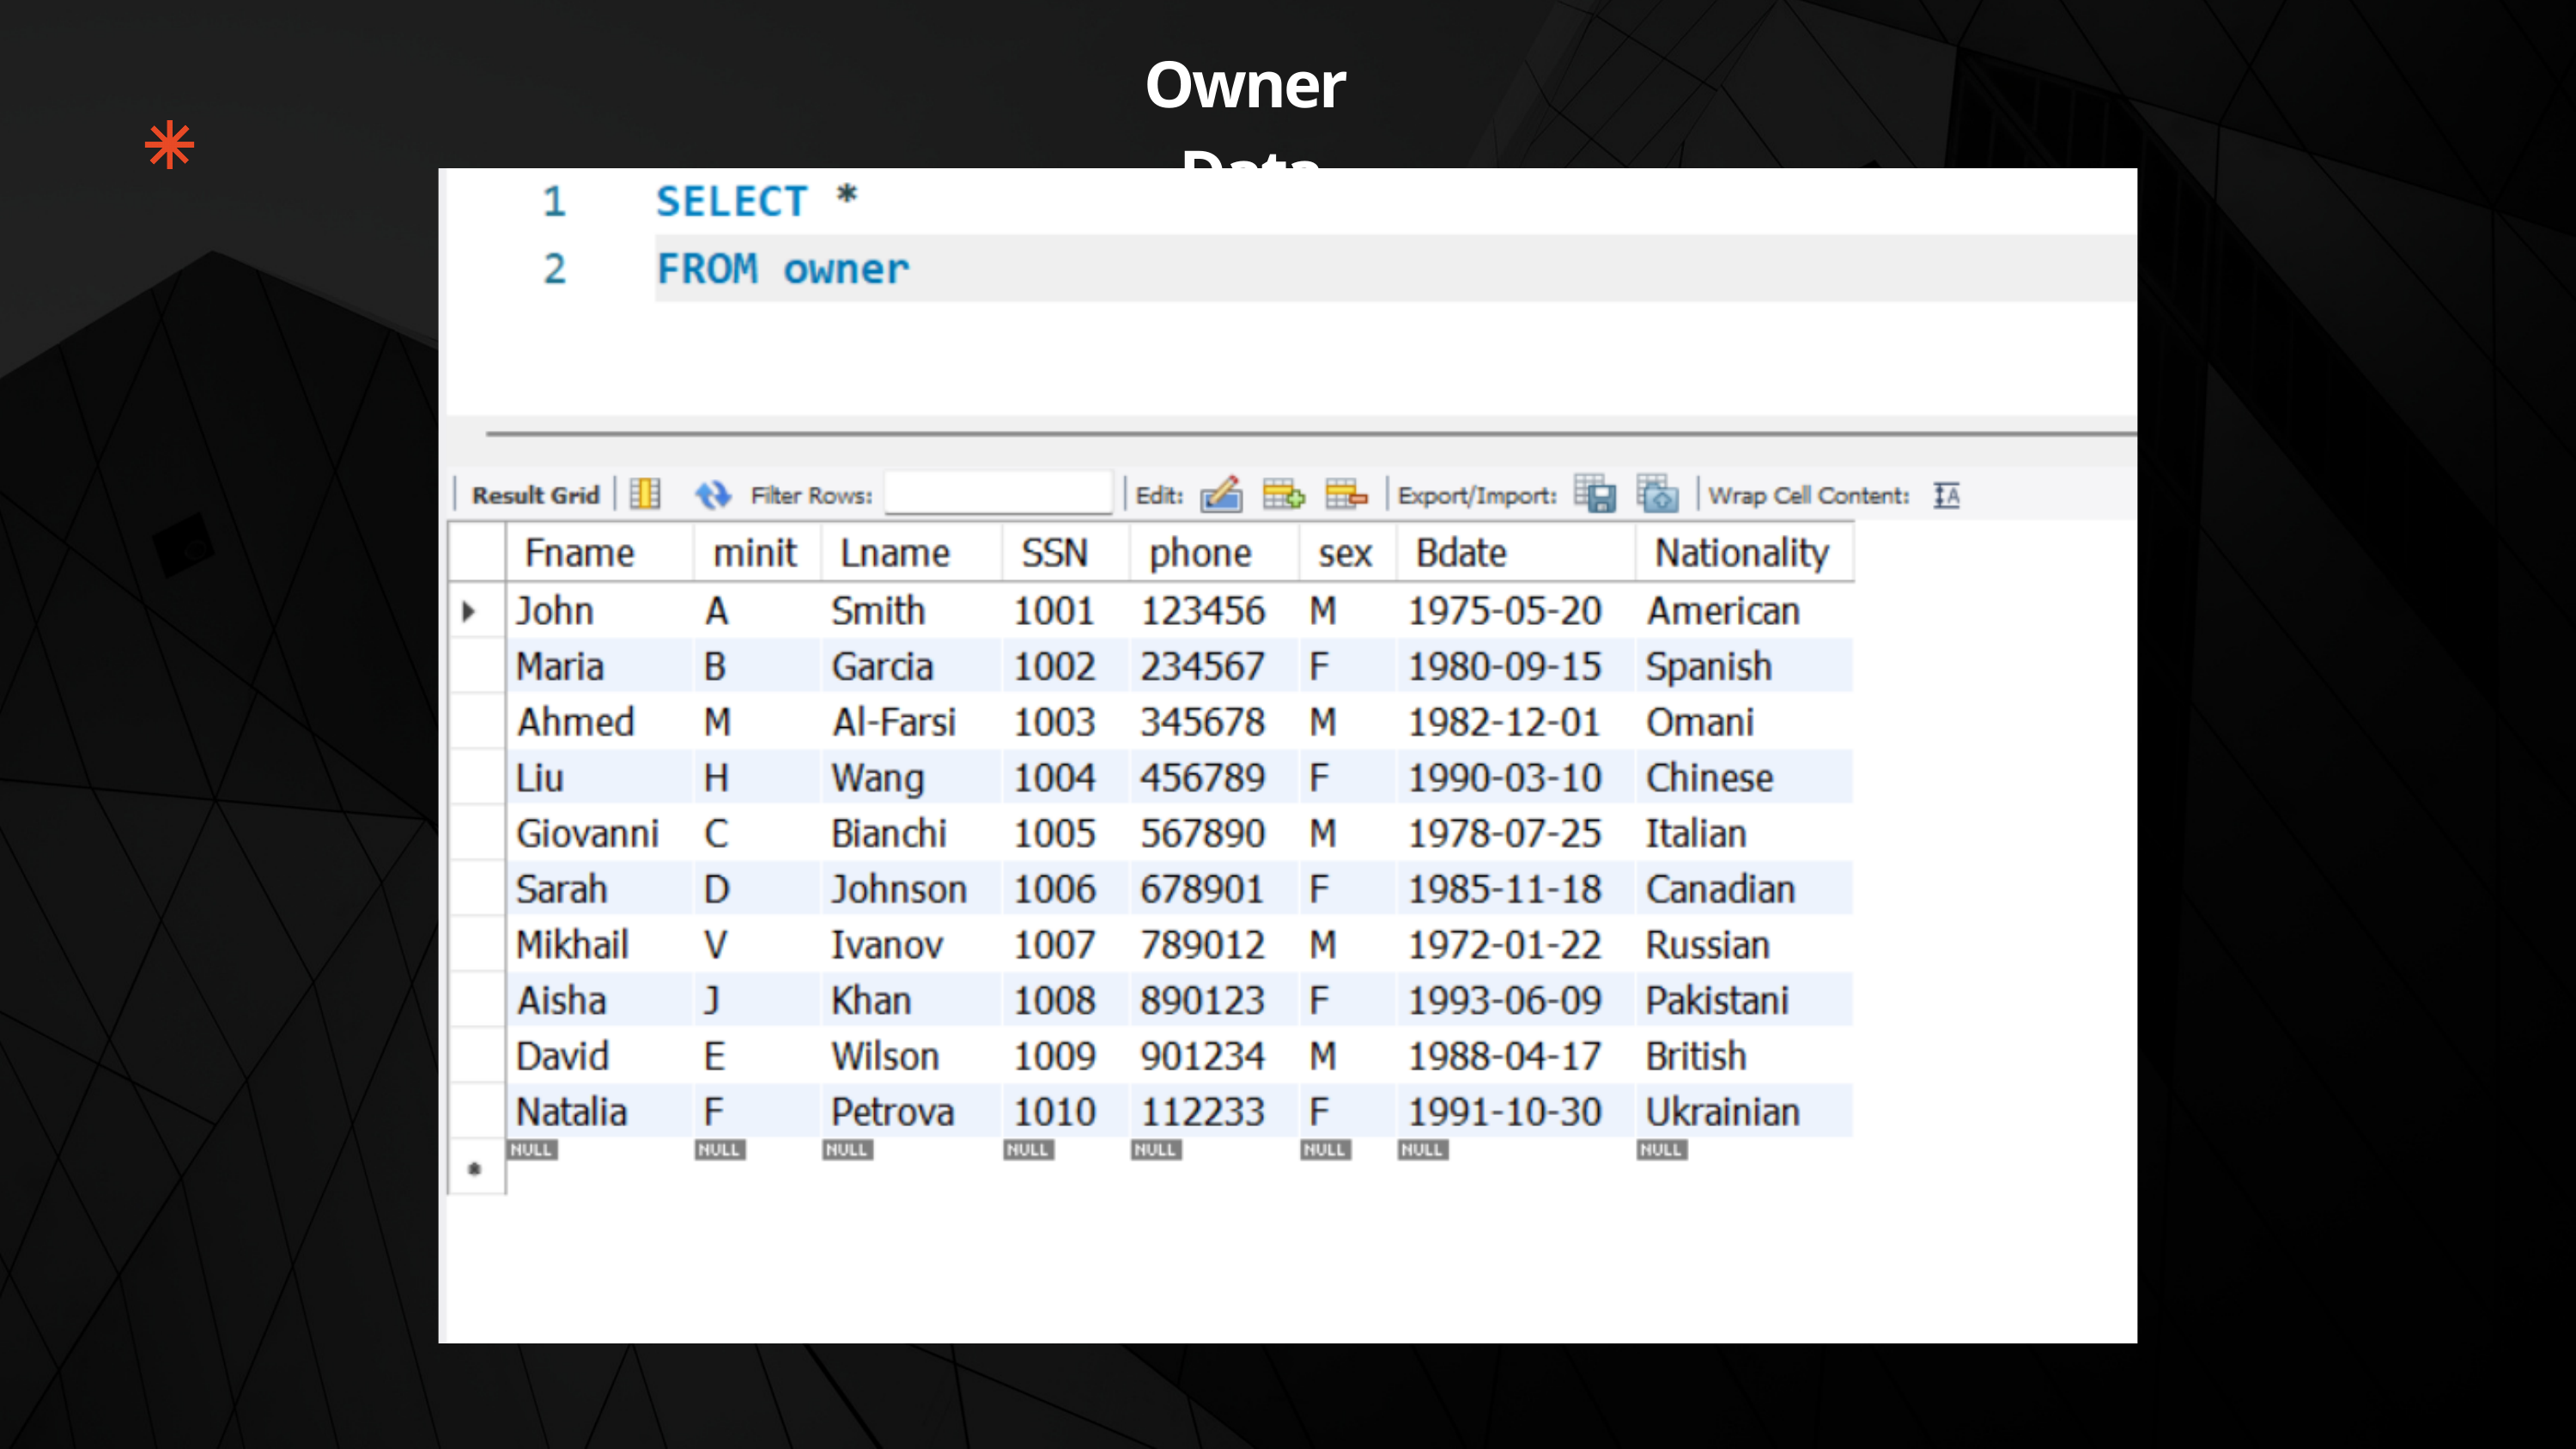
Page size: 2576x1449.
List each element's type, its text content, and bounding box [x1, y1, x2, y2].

text_box Owner Data [1066, 30, 1439, 210]
text_box [438, 168, 2138, 1343]
text_box [0, 0, 2576, 1449]
text_box [144, 120, 195, 169]
